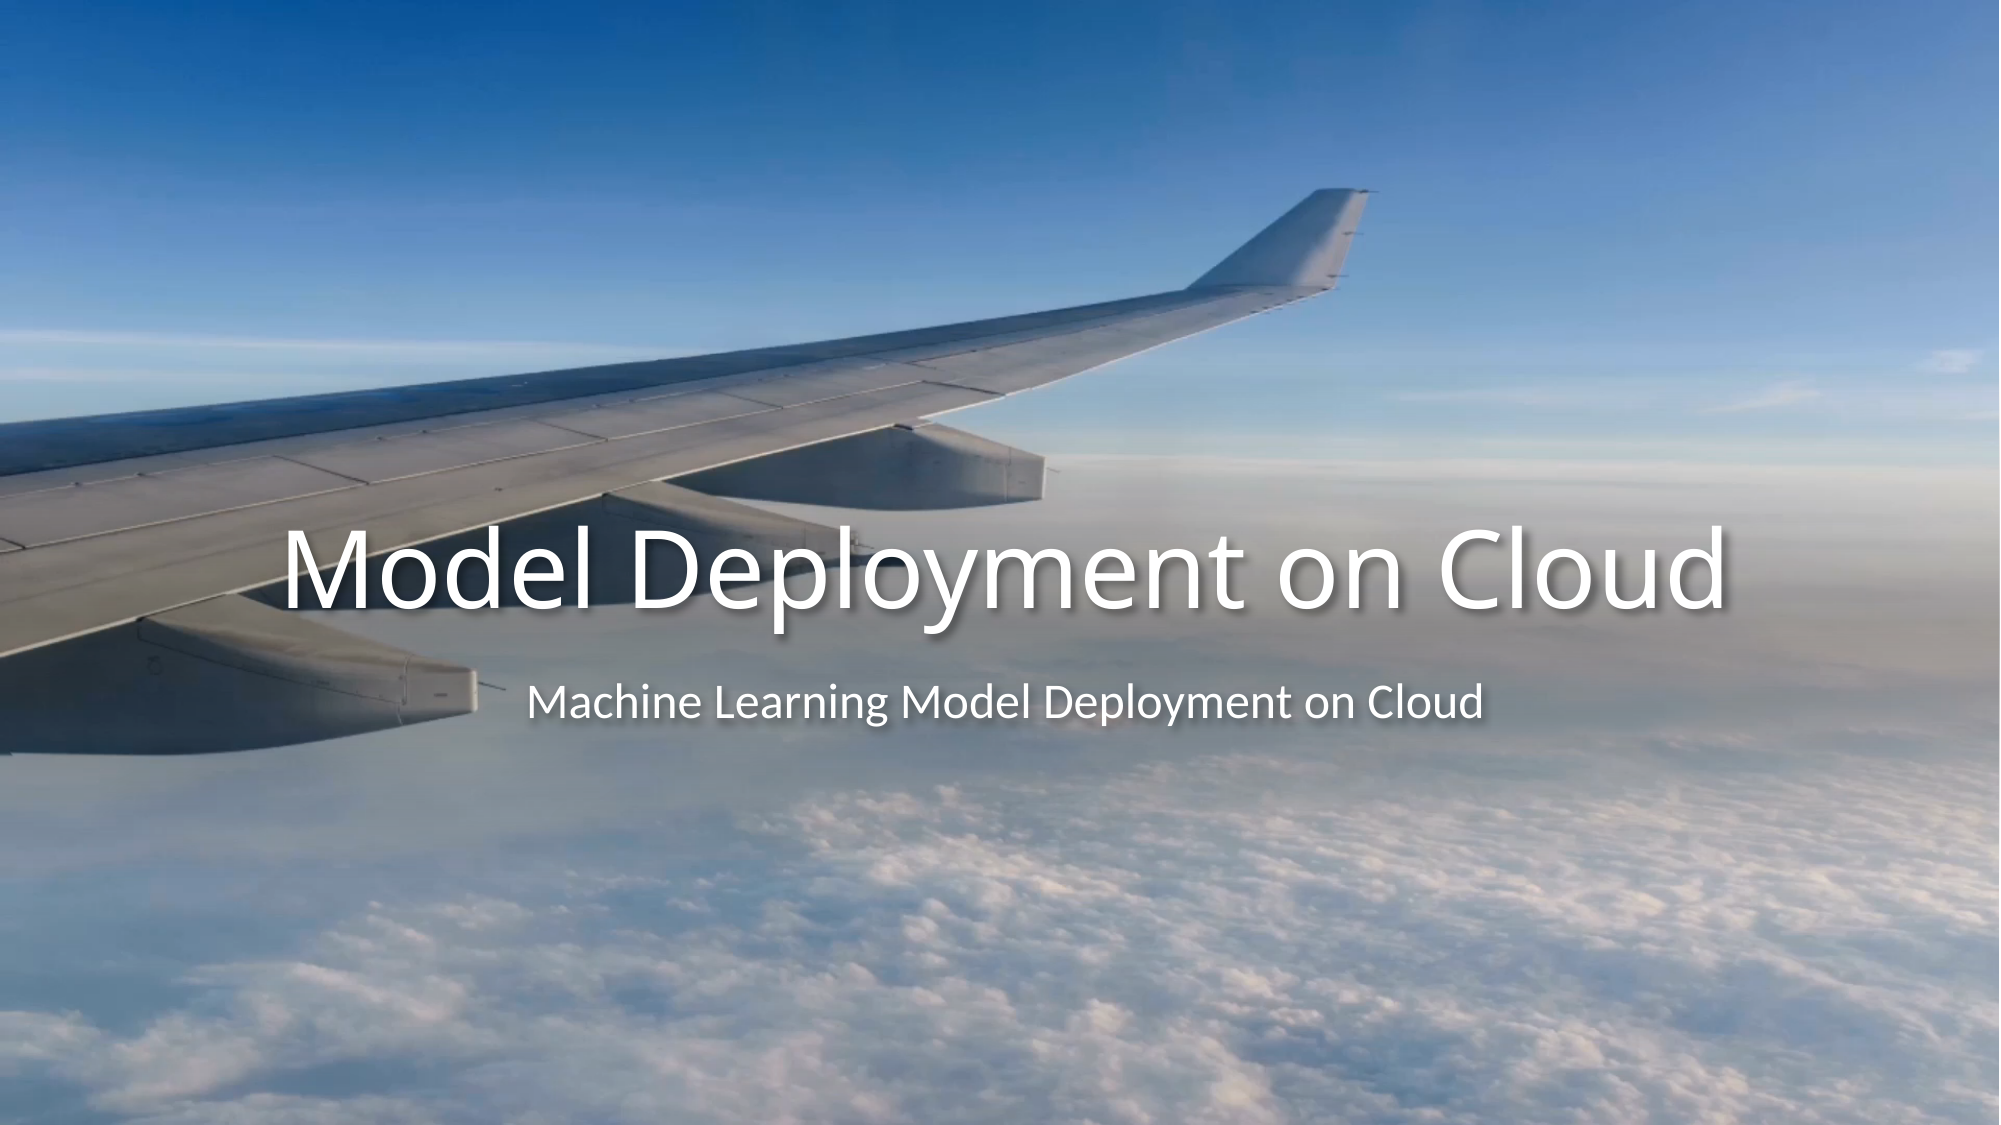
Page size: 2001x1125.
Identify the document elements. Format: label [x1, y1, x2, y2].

text_box [0, 0, 2000, 1125]
